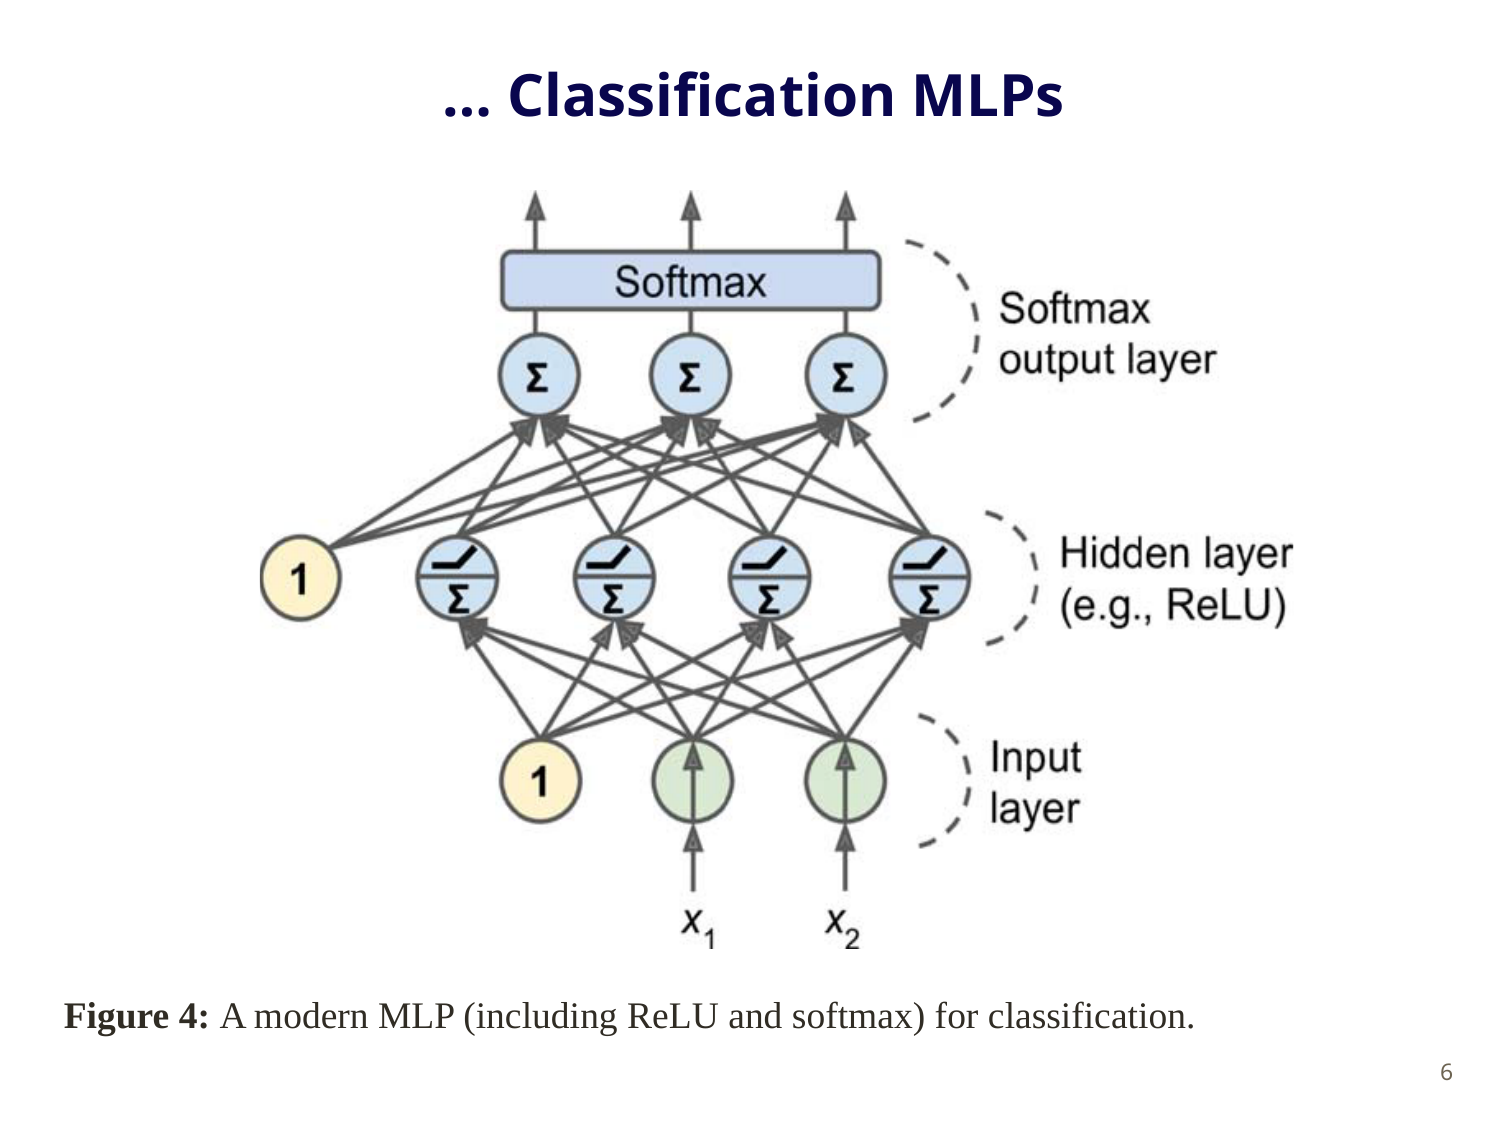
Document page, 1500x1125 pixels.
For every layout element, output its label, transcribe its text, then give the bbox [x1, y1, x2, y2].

text_box Figure 4: A modern MLP (including ReLU and softmax) for classification. [48, 983, 1451, 1044]
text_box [486, 468, 1247, 725]
picture [258, 188, 1295, 950]
slide_number 6 [1118, 1042, 1469, 1103]
title … Classification MLPs [44, 48, 1464, 136]
